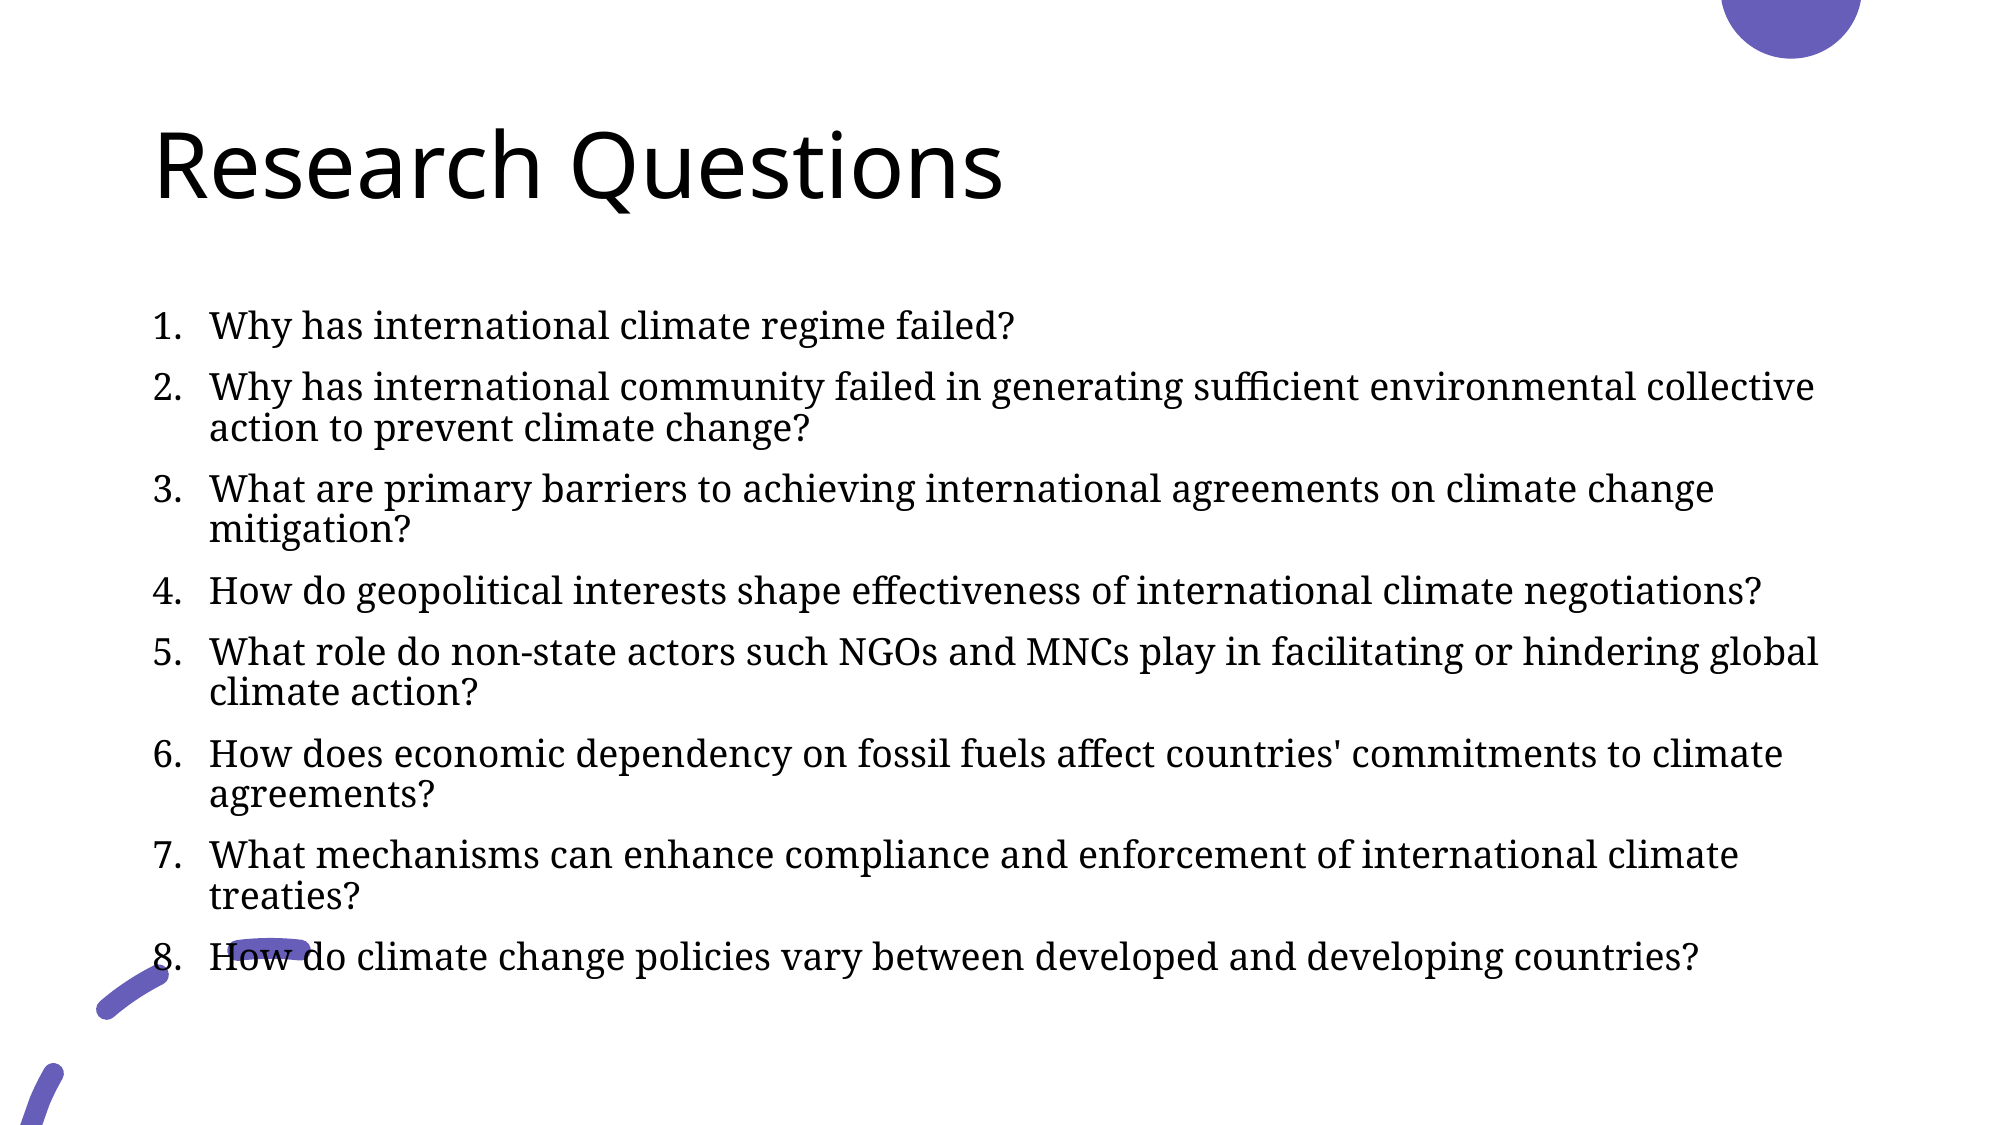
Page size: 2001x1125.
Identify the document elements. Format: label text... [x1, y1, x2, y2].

list Why has international climate regime failed? Why has international community failed in generating sufficient environmental collective action to prevent climate change? What are primary barriers to achieving international agreements on climate change mitigation? How do geopolitical interests shape effectiveness of international climate negotiations? What role do non-state actors such NGOs and MNCs play in facilitating or hindering global climate action? How does economic dependency on fossil fuels affect countries' commitments to climate agreements? What mechanisms can enhance compliance and enforcement of international climate treaties? How do climate change policies vary between developed and developing countries? [137, 299, 1863, 933]
title Research Questions [137, 59, 1863, 278]
